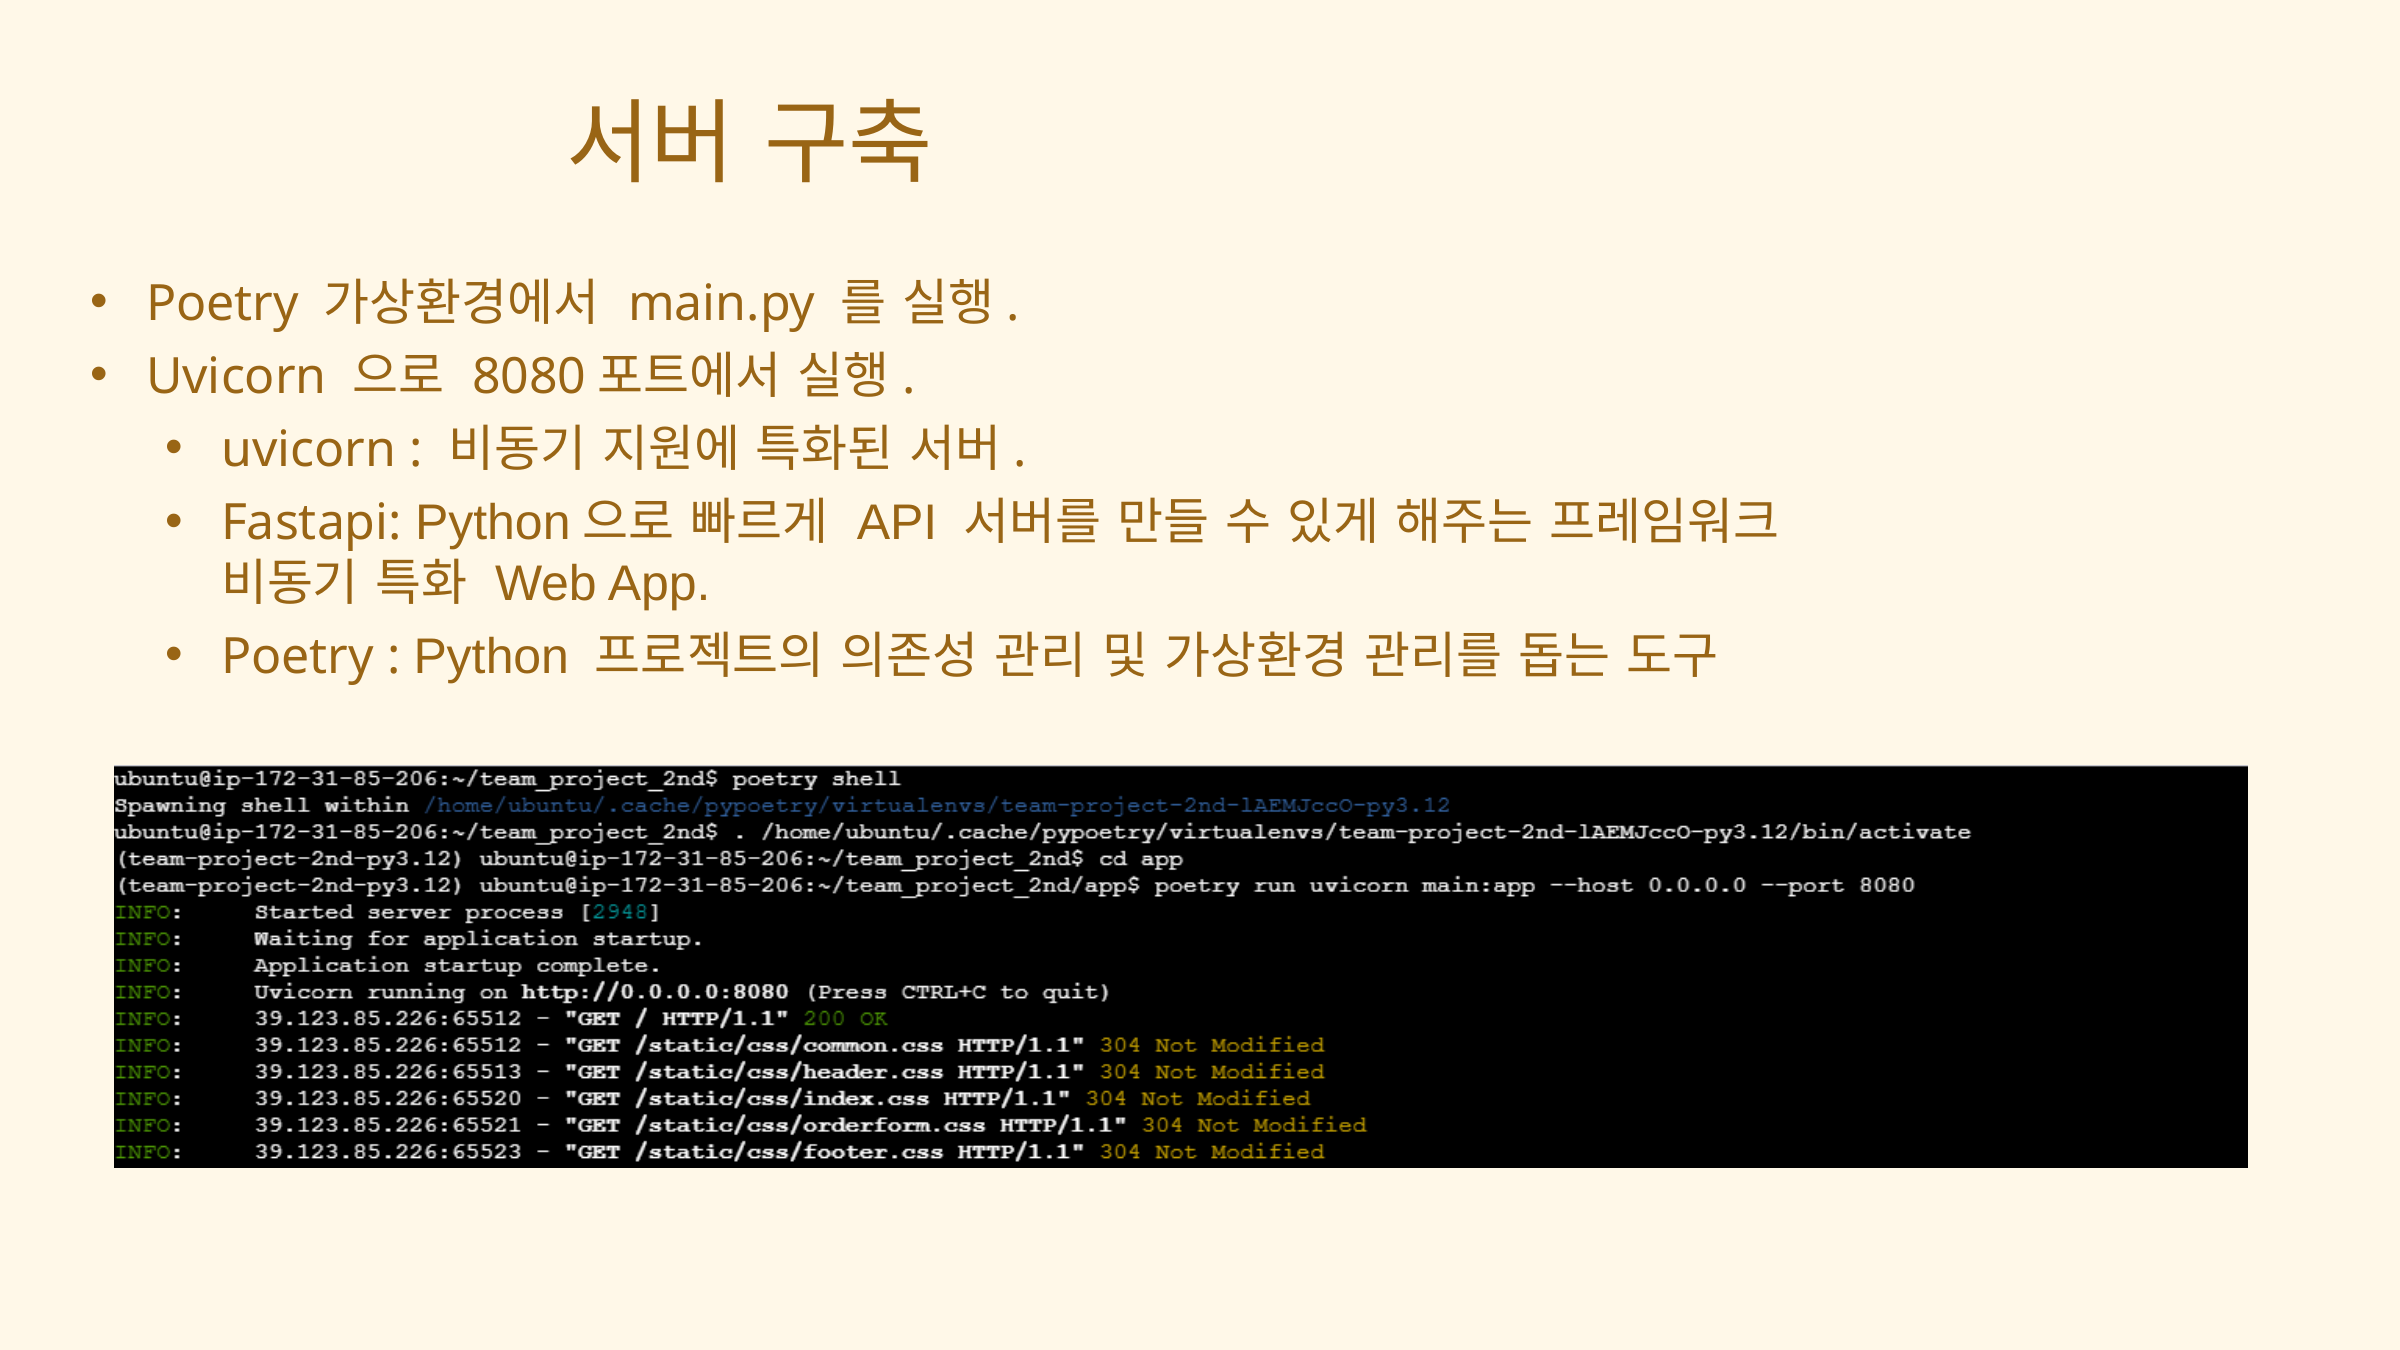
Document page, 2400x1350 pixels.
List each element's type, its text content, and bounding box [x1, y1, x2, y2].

text_box Poetry 가상환경에서 main.py 를 실행. Uvicorn 으로 8080포트에서 실행. uvicorn : 비동기 지원에 특화된 서버. Fastapi: Python으로 빠르게 API 서버를 만들 수 있게 해주는 프레임워크 비동기 특화 Web App. Poetry : Python 프로젝트의 의존성 관리 및 가상환경 관리를 돕는 도구 [75, 262, 2016, 1005]
text_box 서버 구축 [75, 45, 1425, 233]
picture [114, 765, 2248, 1168]
